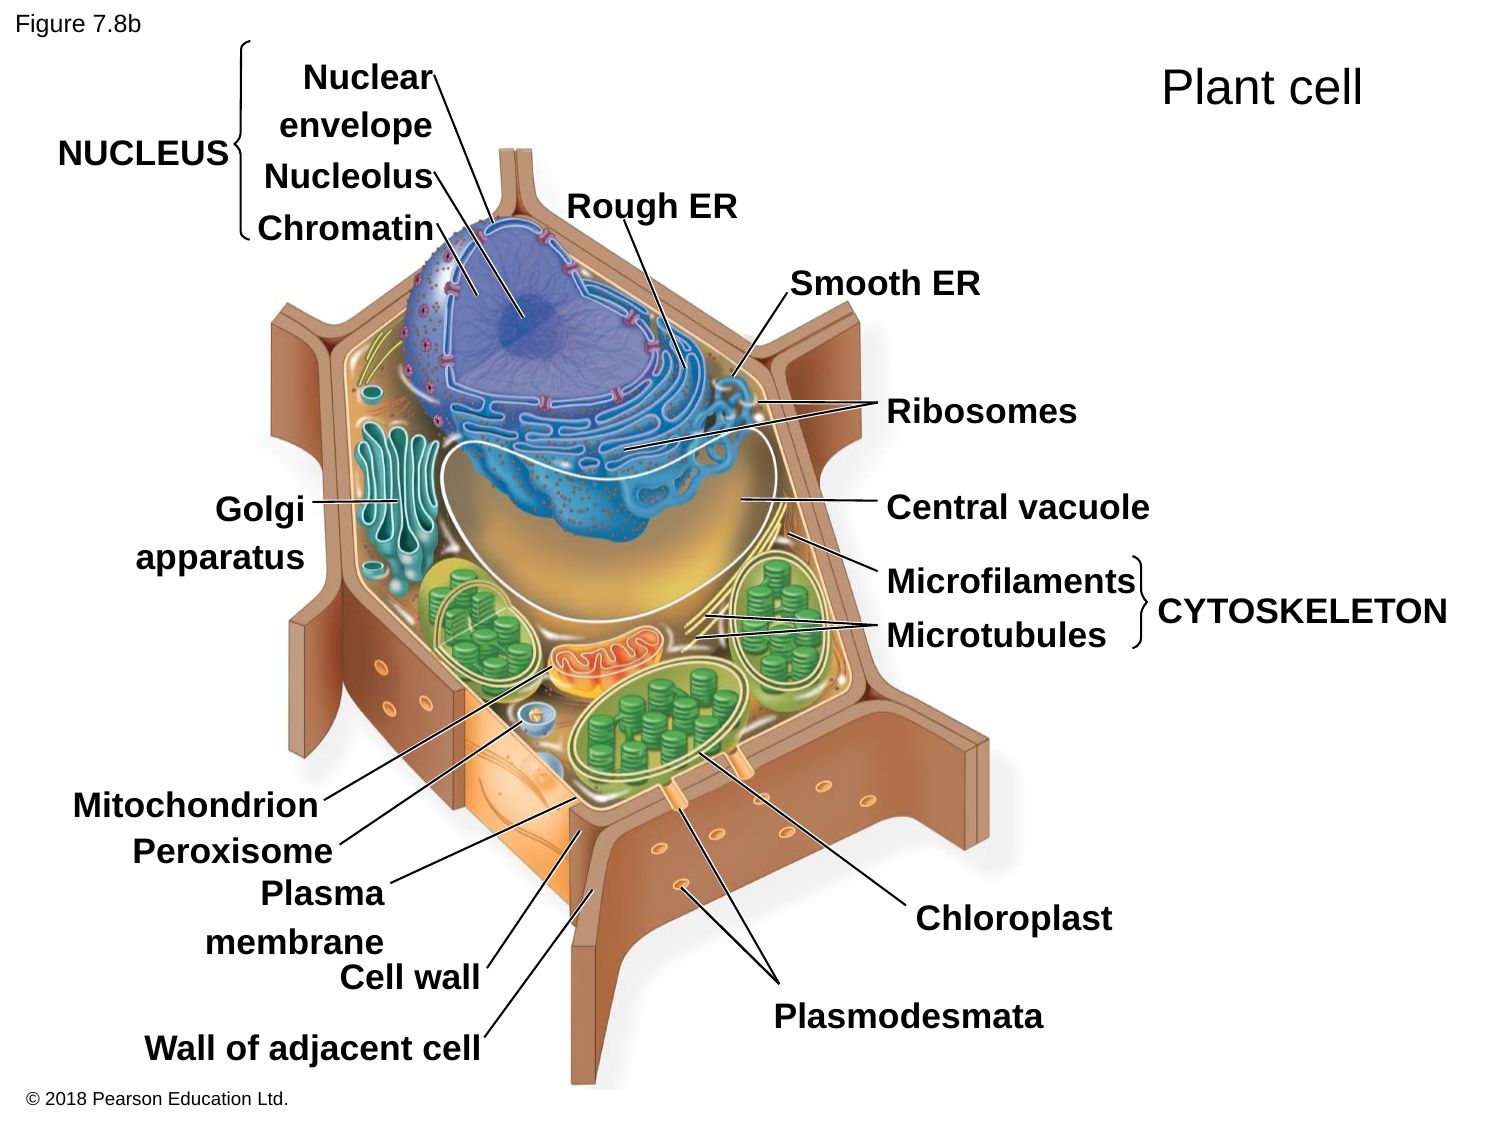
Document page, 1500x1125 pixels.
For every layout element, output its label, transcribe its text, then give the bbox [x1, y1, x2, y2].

picture [48, 34, 1452, 1091]
title Figure 7.8b [0, 0, 593, 57]
